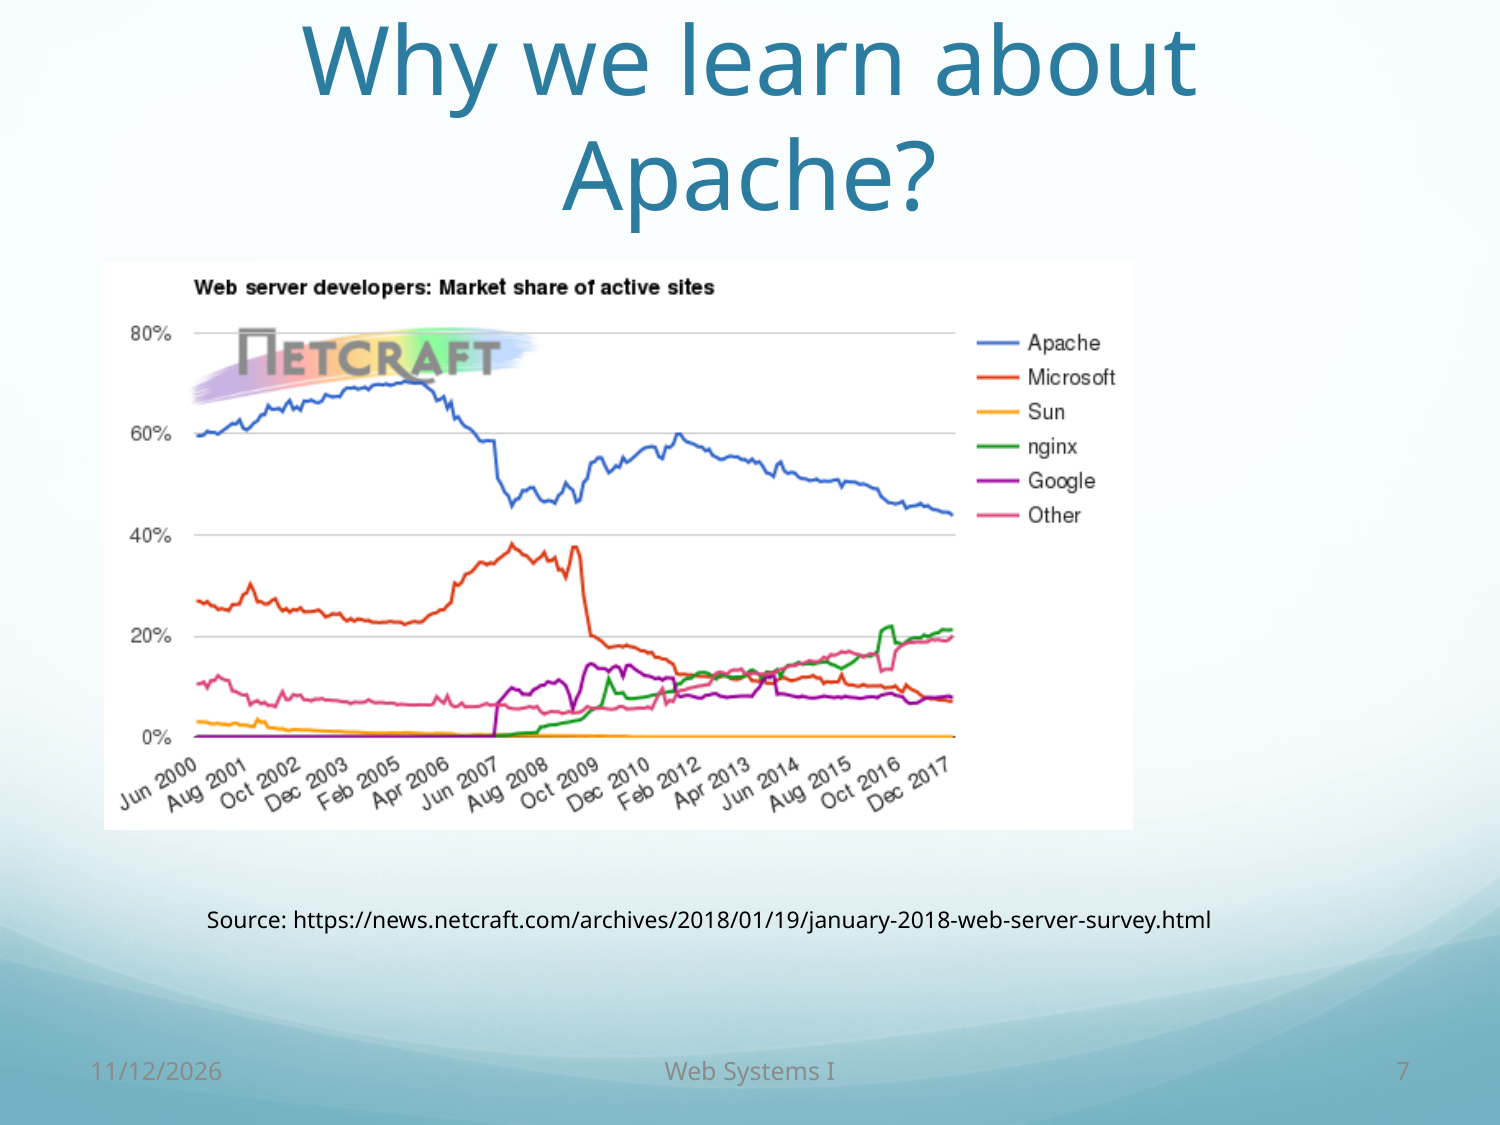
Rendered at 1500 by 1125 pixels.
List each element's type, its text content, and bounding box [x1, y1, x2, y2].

footer Web Systems I [512, 1042, 988, 1103]
slide_number 7 [1074, 1042, 1425, 1103]
text_box Source: https://news.netcraft.com/archives/2018/01/19/january-2018-web-server-survey.html [192, 898, 1229, 941]
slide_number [75, 1042, 425, 1103]
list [103, 261, 1133, 831]
title Why we learn about Apache? [89, 17, 1410, 238]
